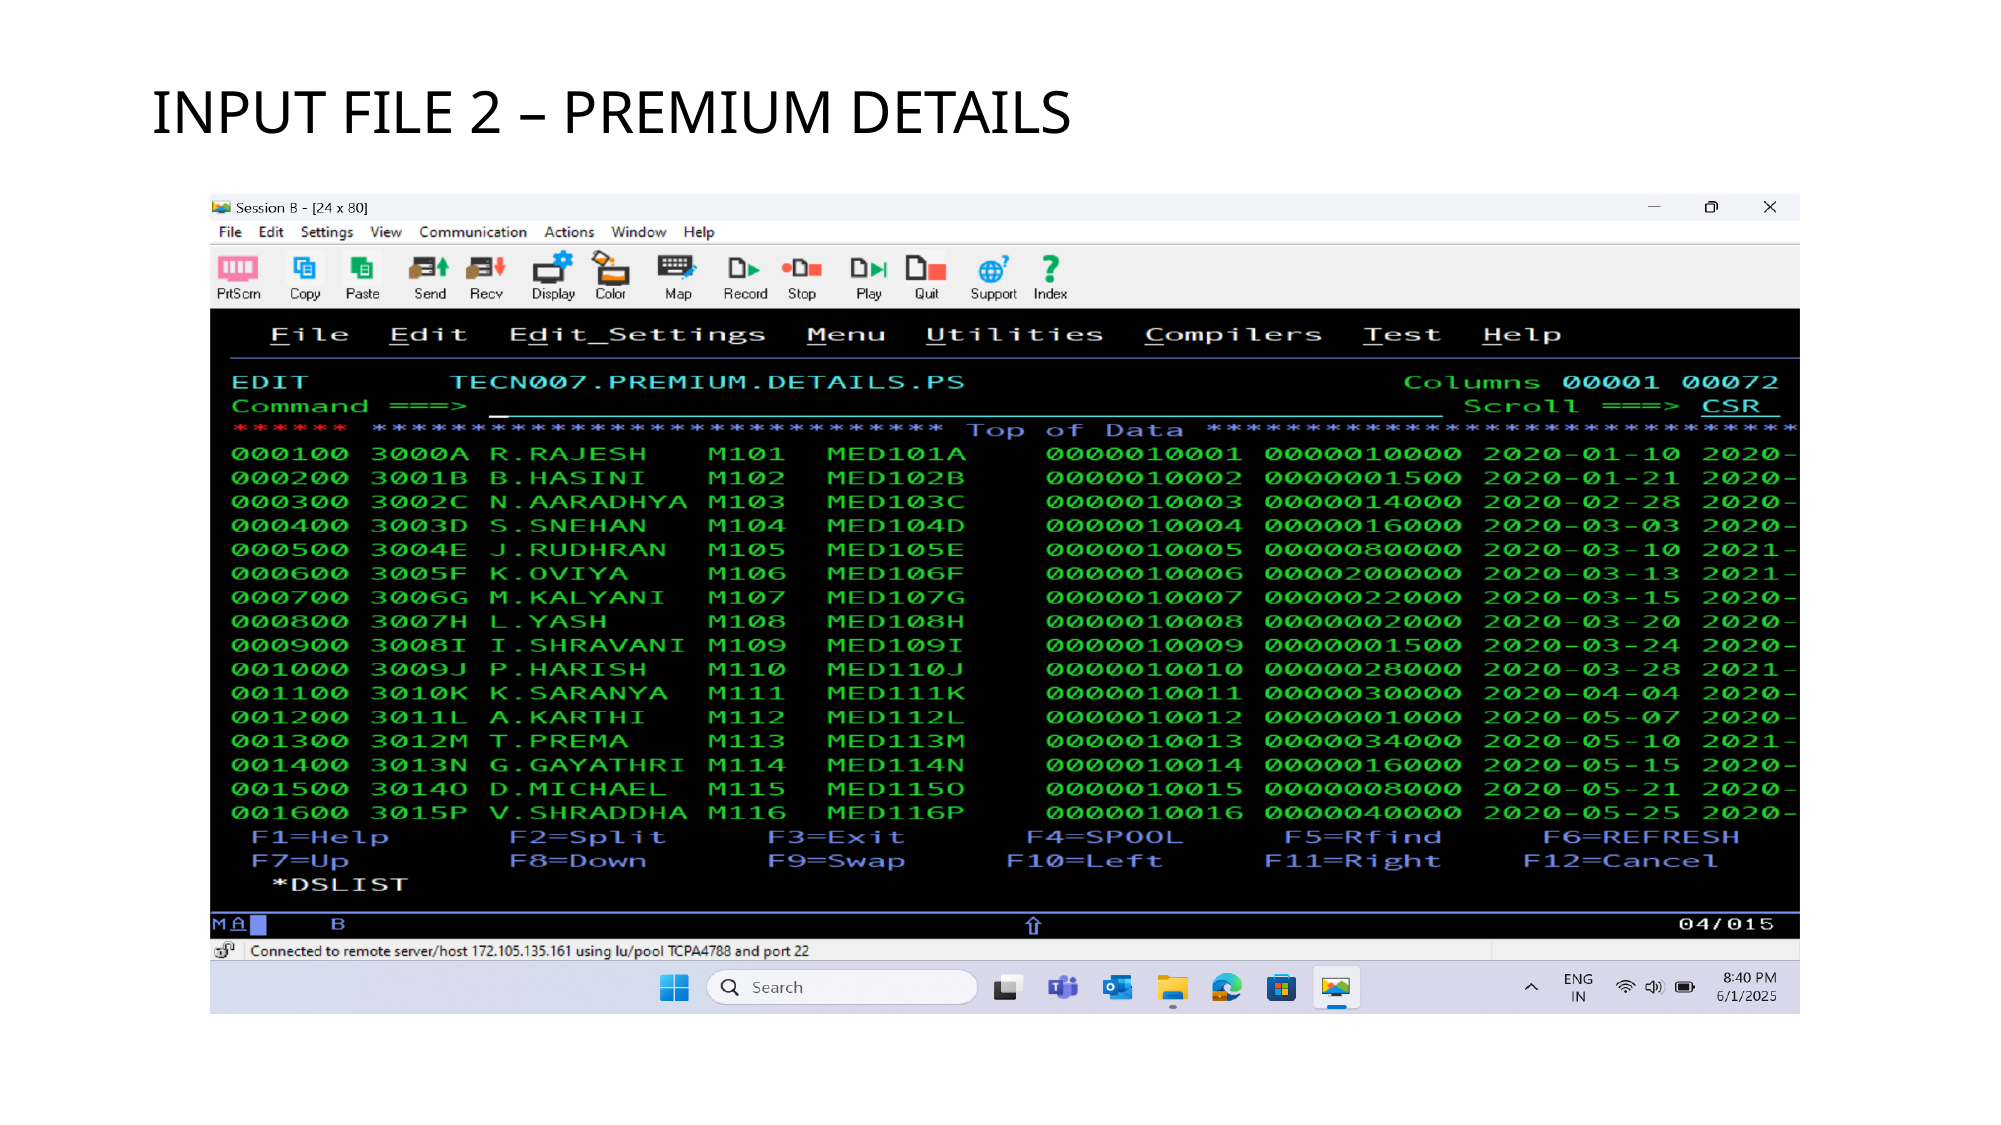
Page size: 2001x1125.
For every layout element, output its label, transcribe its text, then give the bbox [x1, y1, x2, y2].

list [210, 194, 1801, 1014]
title INPUT FILE 2 – PREMIUM DETAILS [137, 59, 1863, 170]
